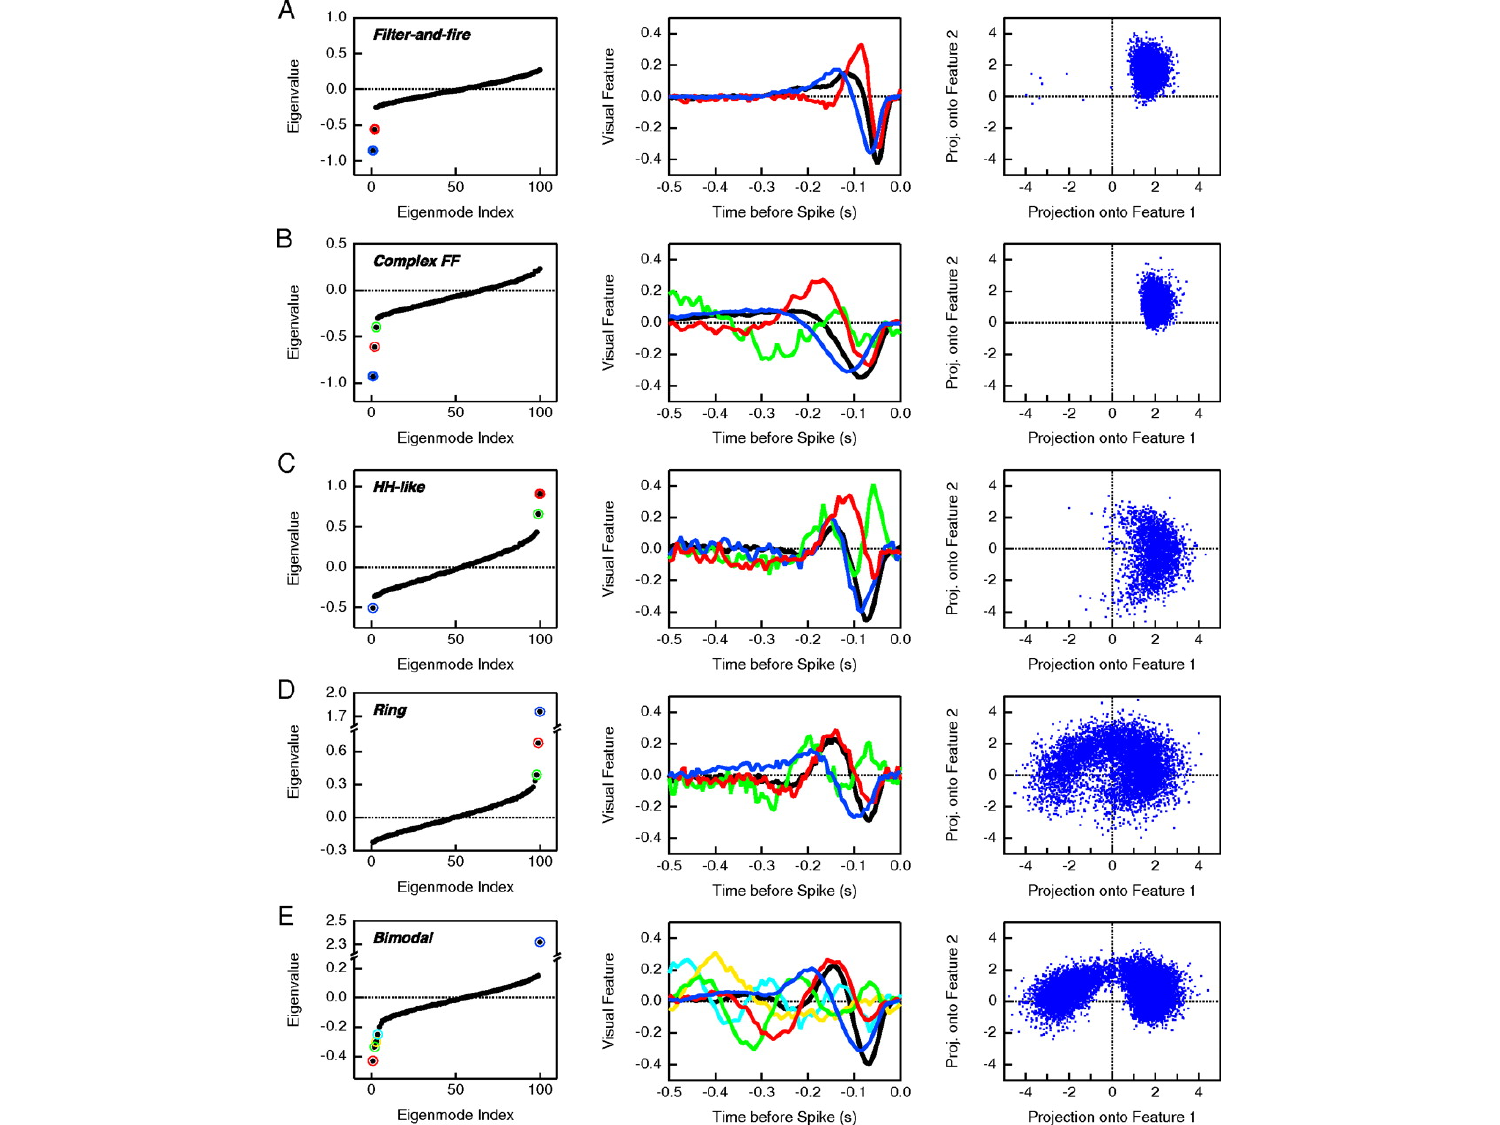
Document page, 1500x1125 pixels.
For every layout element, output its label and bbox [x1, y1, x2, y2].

picture [276, 0, 1221, 1125]
